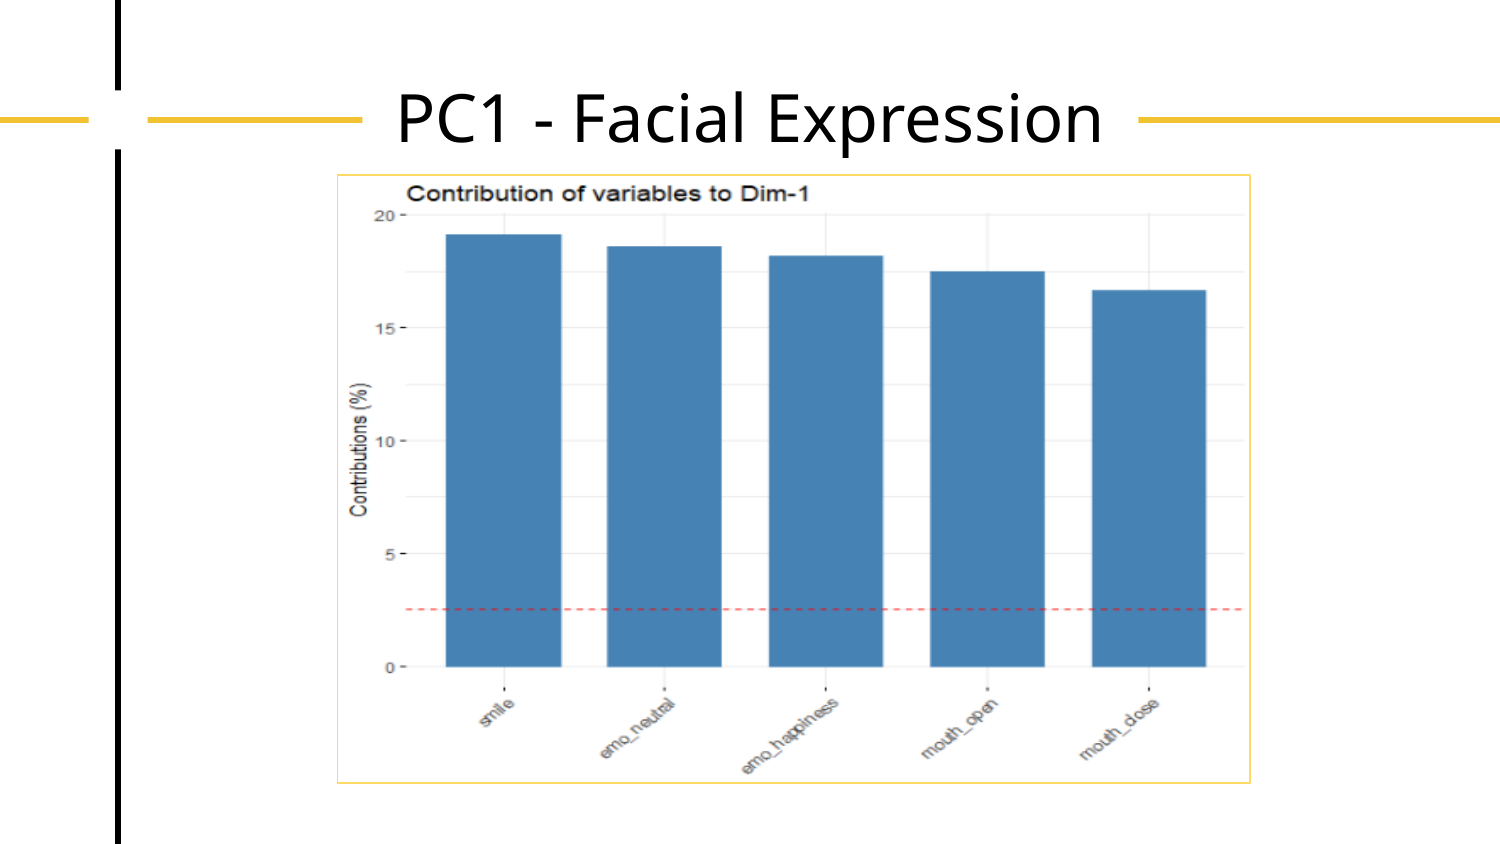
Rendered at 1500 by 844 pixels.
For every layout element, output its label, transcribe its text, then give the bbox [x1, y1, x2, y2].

picture [338, 175, 1250, 783]
title PC1 - Facial Expression [118, 61, 1383, 176]
